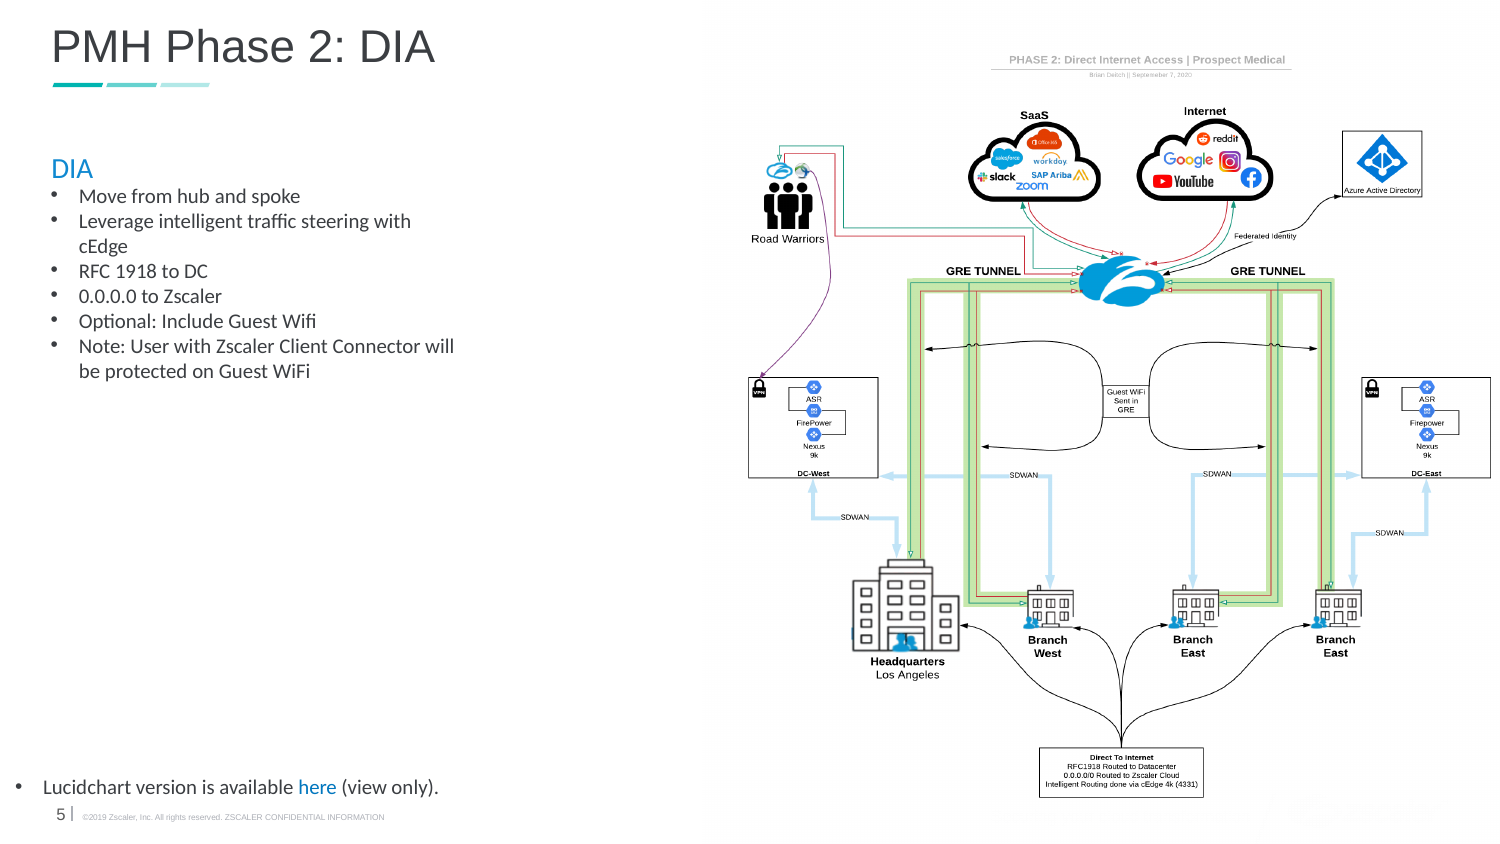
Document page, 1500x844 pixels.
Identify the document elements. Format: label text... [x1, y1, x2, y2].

picture [702, 0, 1500, 844]
text_box Lucidchart version is available here (view only). [0, 766, 559, 807]
title PMH Phase 2: DIA [36, 0, 700, 72]
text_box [35, 142, 476, 393]
